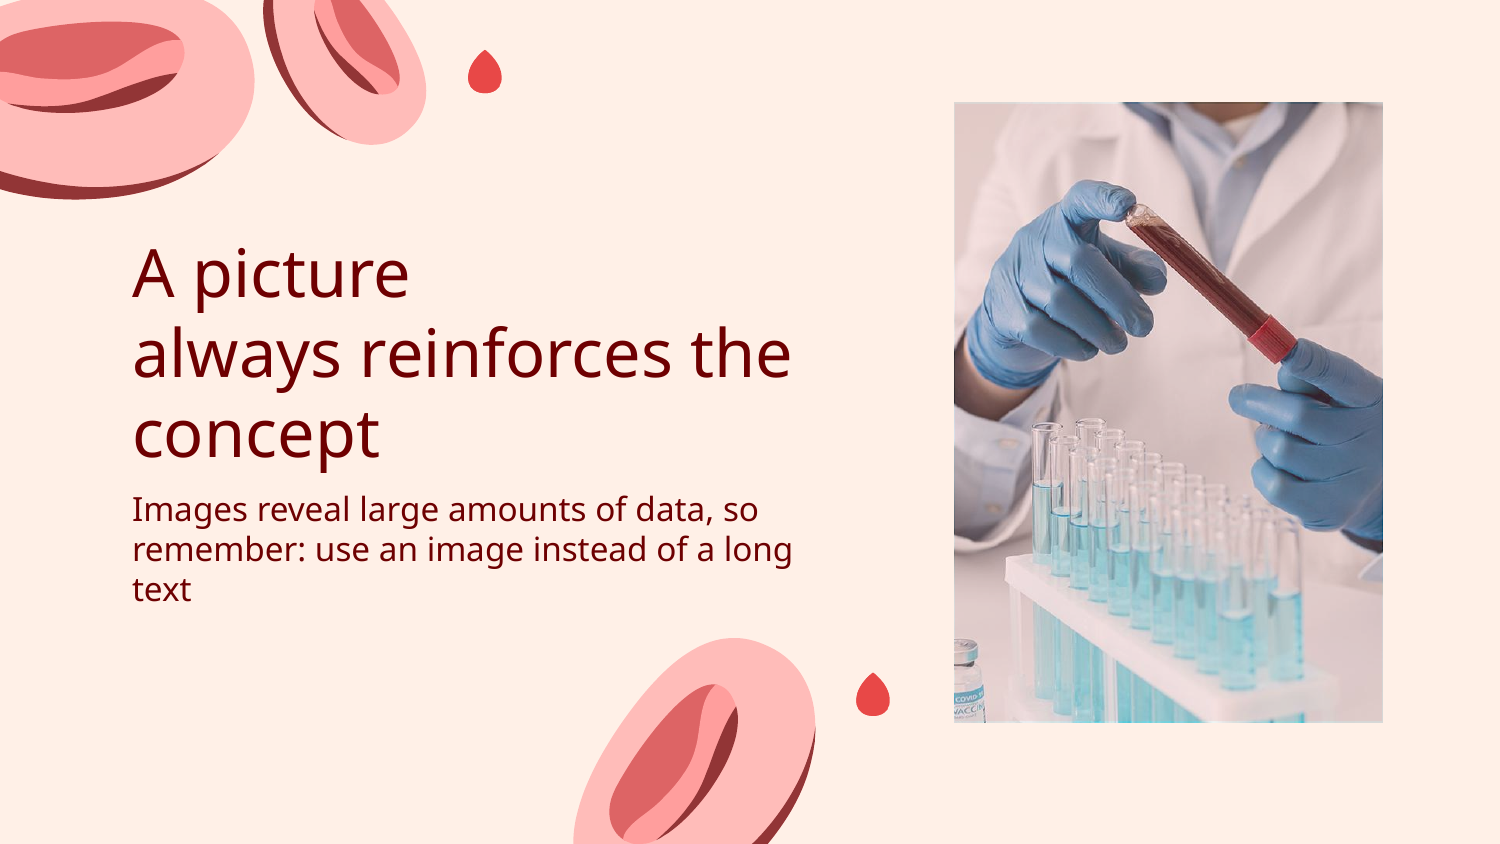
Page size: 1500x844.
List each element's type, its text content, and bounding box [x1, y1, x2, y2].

subtitle Images reveal large amounts of data, so remember: use an image instead of a long text [116, 473, 819, 597]
title A picture always reinforces the concept [116, 228, 810, 473]
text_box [953, 102, 1384, 723]
